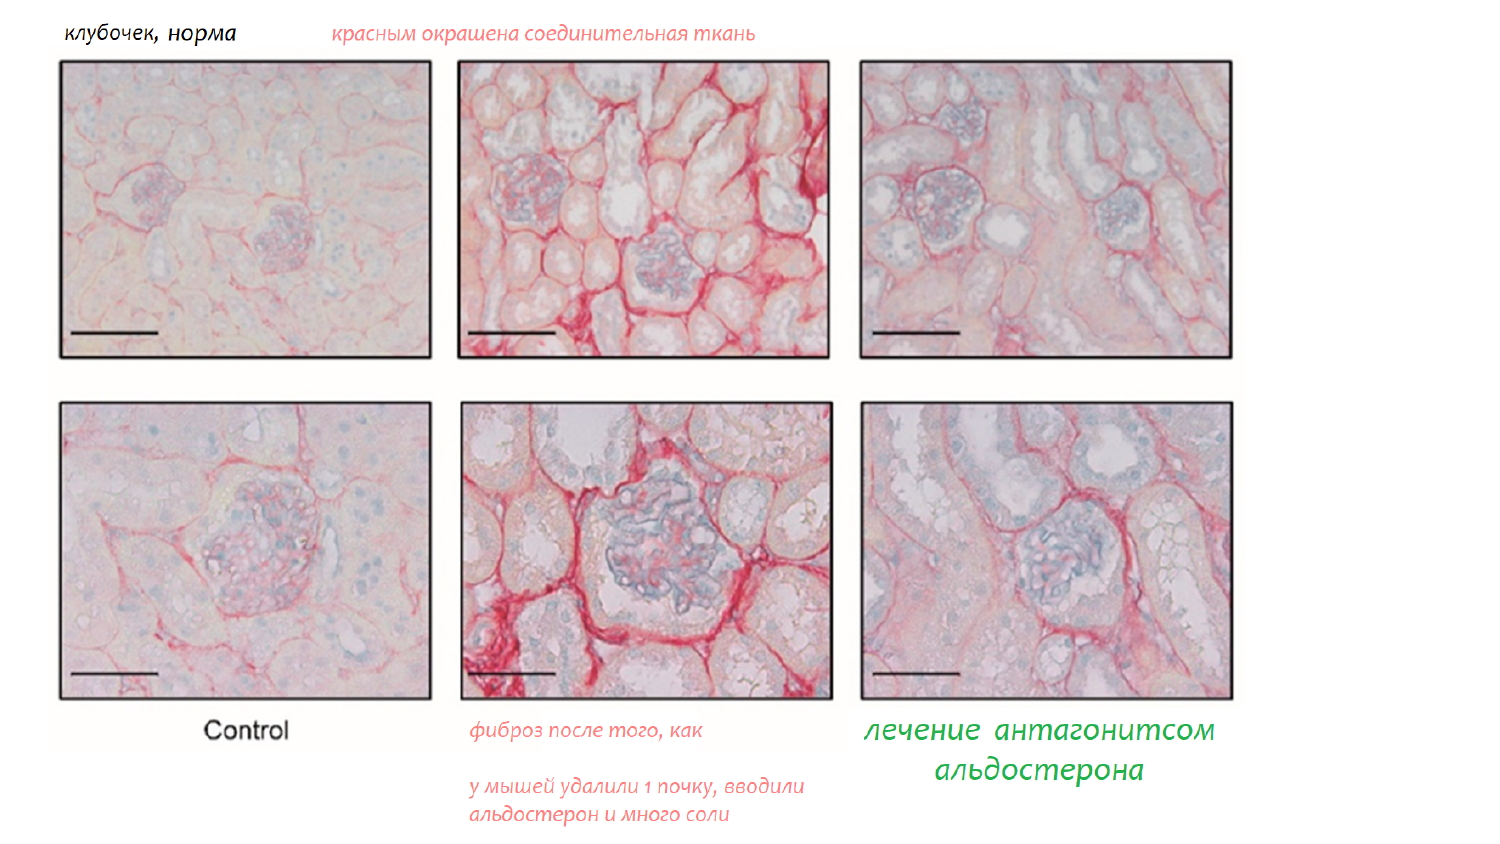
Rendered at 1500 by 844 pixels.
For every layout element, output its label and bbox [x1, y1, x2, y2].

picture [44, 12, 1245, 832]
